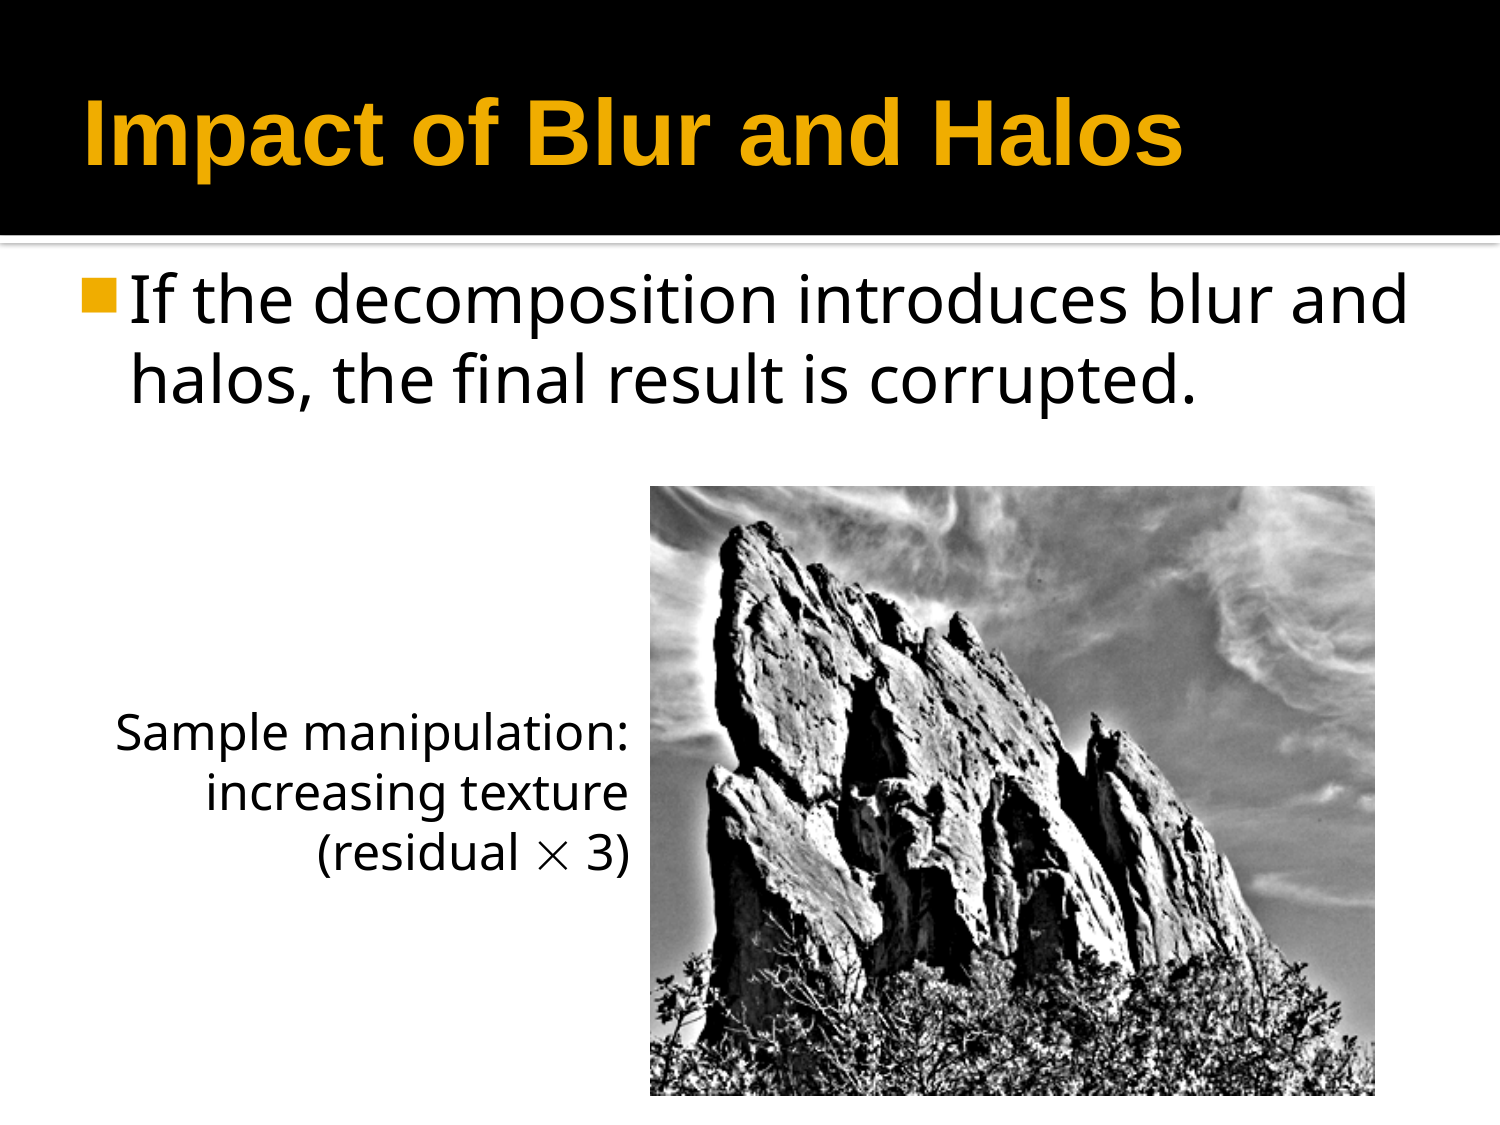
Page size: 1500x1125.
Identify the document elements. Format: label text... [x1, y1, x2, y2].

picture [649, 486, 1376, 1096]
list If the decomposition introduces blur and halos, the final result is corrupted. [49, 249, 1431, 585]
title Impact of Blur and Halos [74, 24, 1426, 232]
text_box Sample manipulation: increasing texture (residual ´ 3) [24, 693, 638, 889]
